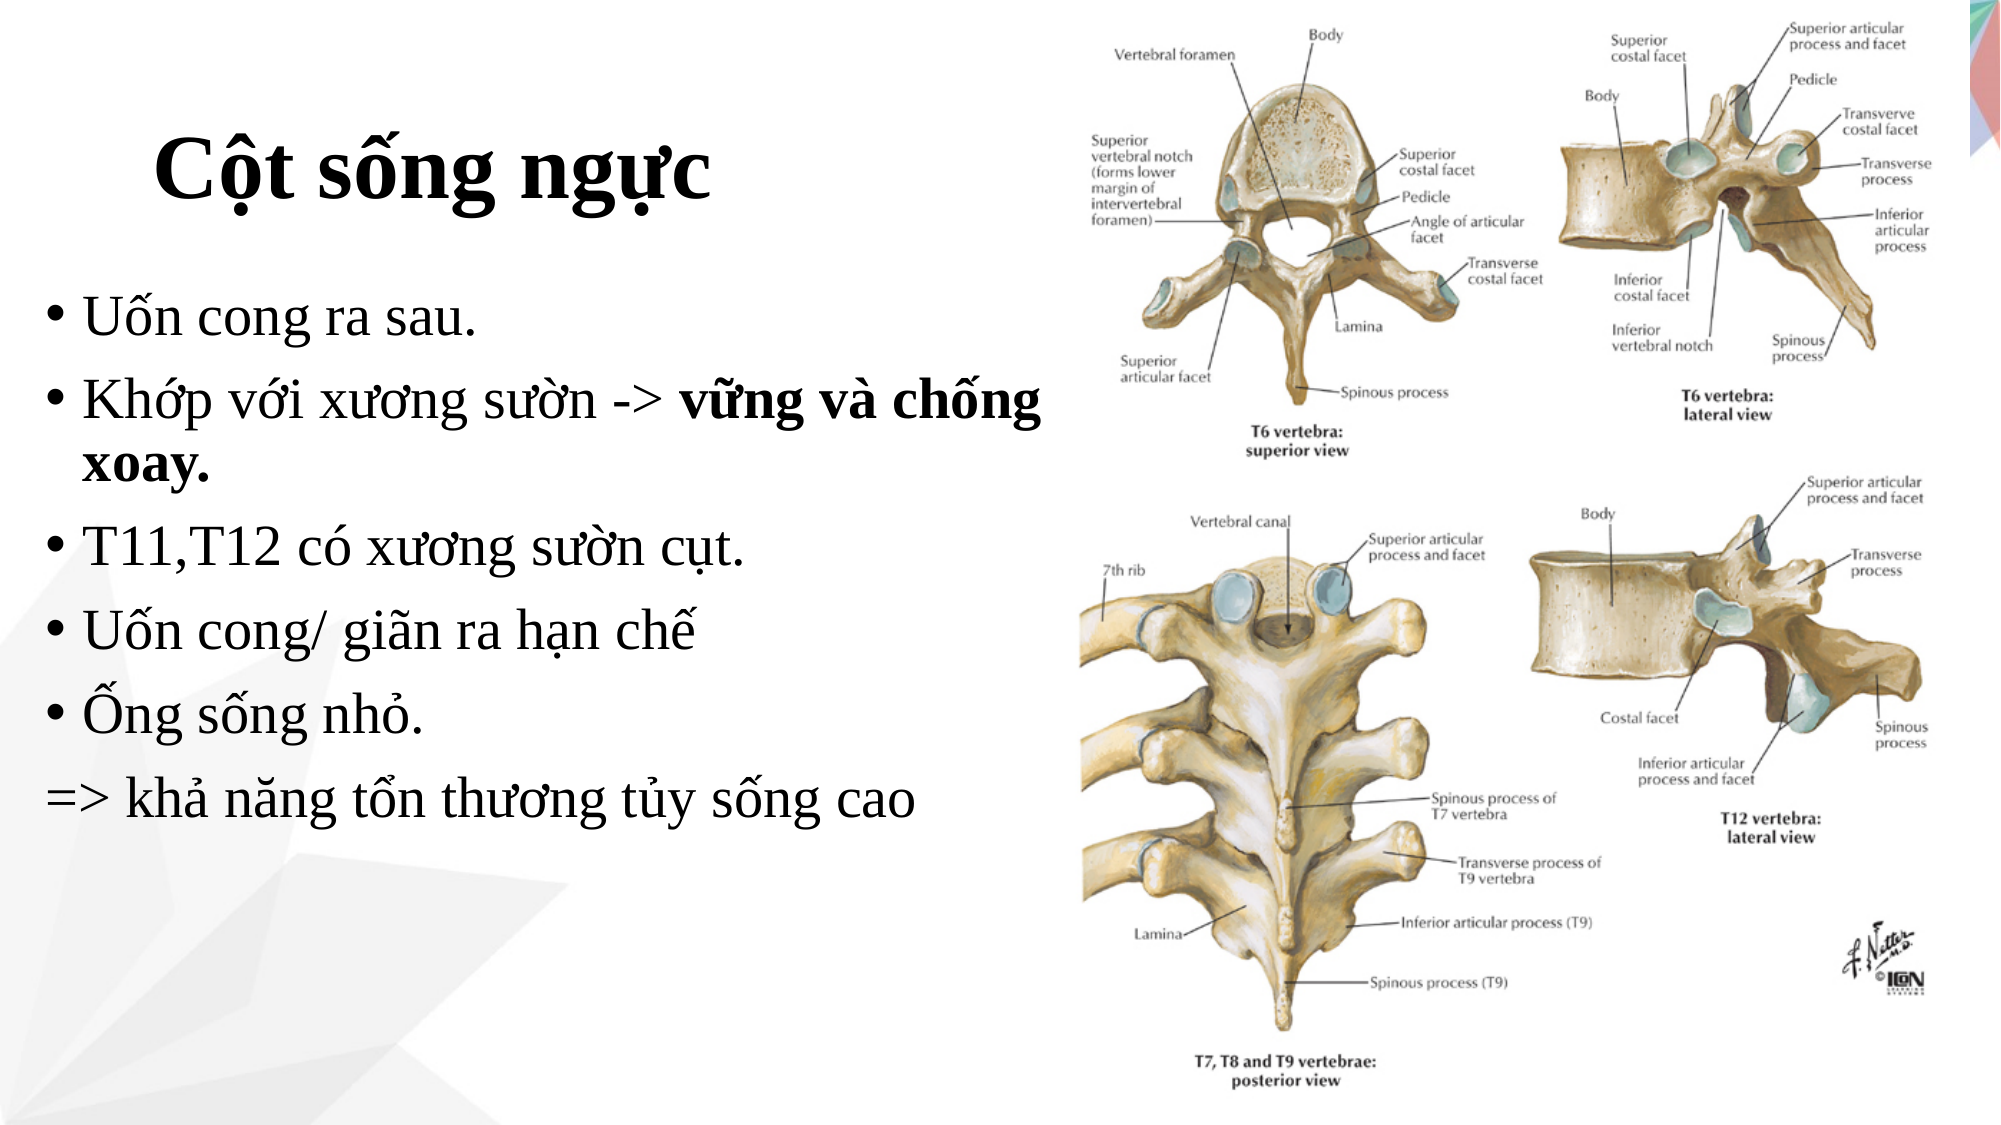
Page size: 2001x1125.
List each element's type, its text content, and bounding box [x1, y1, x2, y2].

title Cột sống ngực [137, 59, 1042, 277]
picture [0, 0, 2001, 1125]
list Uốn cong ra sau. Khớp với xương sườn -> vững và chống xoay. T11,T12 có xương sườn cụt. Uốn cong/ giãn ra hạn chế Ống sống nhỏ. => khả năng tổn thương tủy sống cao [30, 277, 1042, 985]
